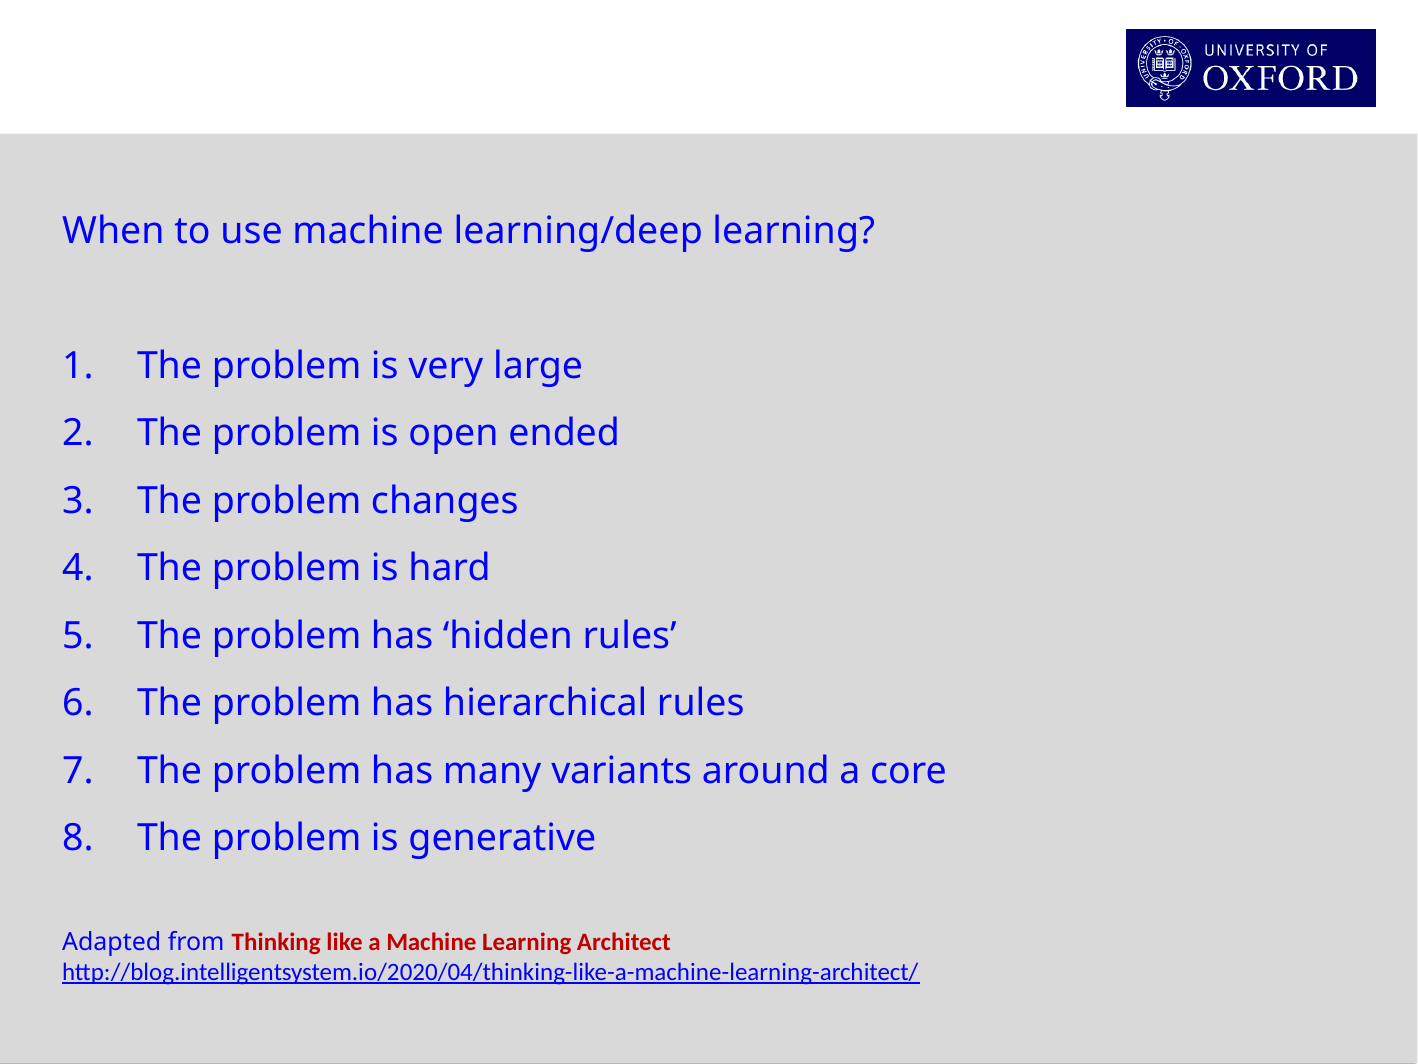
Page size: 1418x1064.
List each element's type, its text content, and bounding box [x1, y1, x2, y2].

text_box When to use machine learning/deep learning? The problem is very large The problem is open ended The problem changes The problem is hard The problem has ‘hidden rules’ The problem has hierarchical rules The problem has many variants around a core The problem is generative Adapted from Thinking like a Machine Learning Architect http://blog.intelligentsystem.io/2020/04/thinking-like-a-machine-learning-architect/ [47, 175, 1378, 1061]
picture [1126, 29, 1376, 107]
